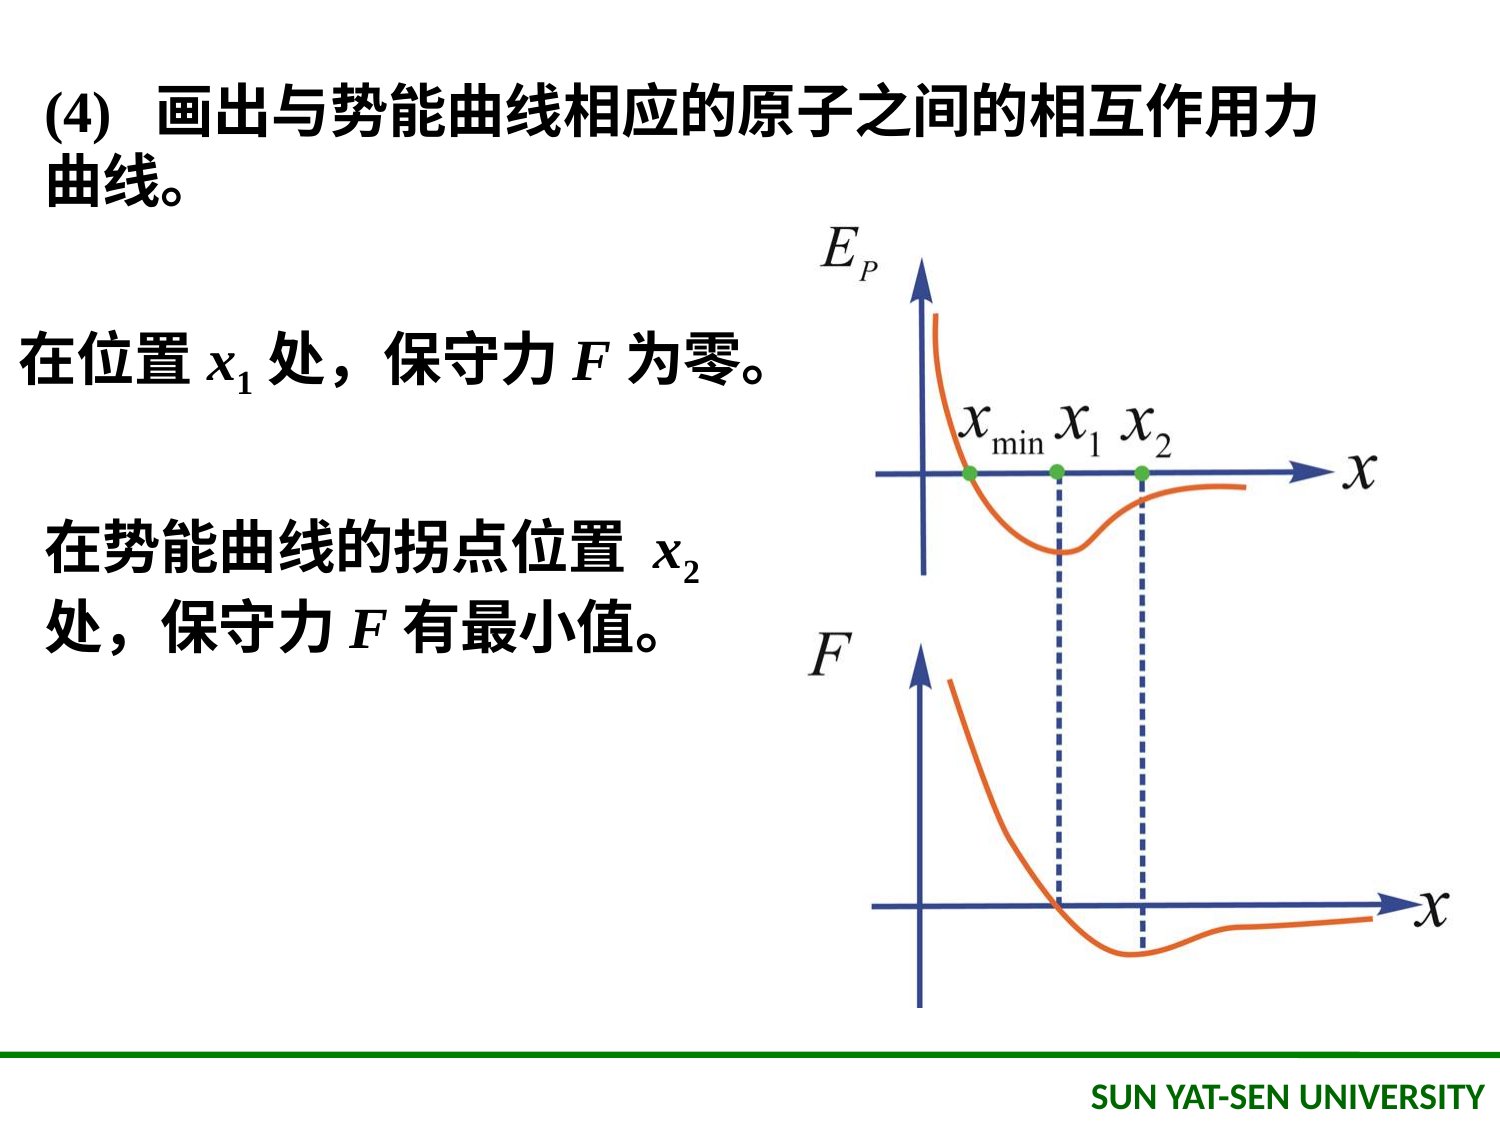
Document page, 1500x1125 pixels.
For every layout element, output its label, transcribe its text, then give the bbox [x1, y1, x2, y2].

picture [796, 207, 1465, 1009]
text_box (4) 画出与势能曲线相应的原子之间的相互作用力曲线。 [29, 66, 1341, 221]
text_box 在势能曲线的拐点位置 x2 处，保守力F有最小值。 [29, 503, 791, 668]
text_box 在位置x1处，保守力F为零。 [3, 314, 791, 409]
